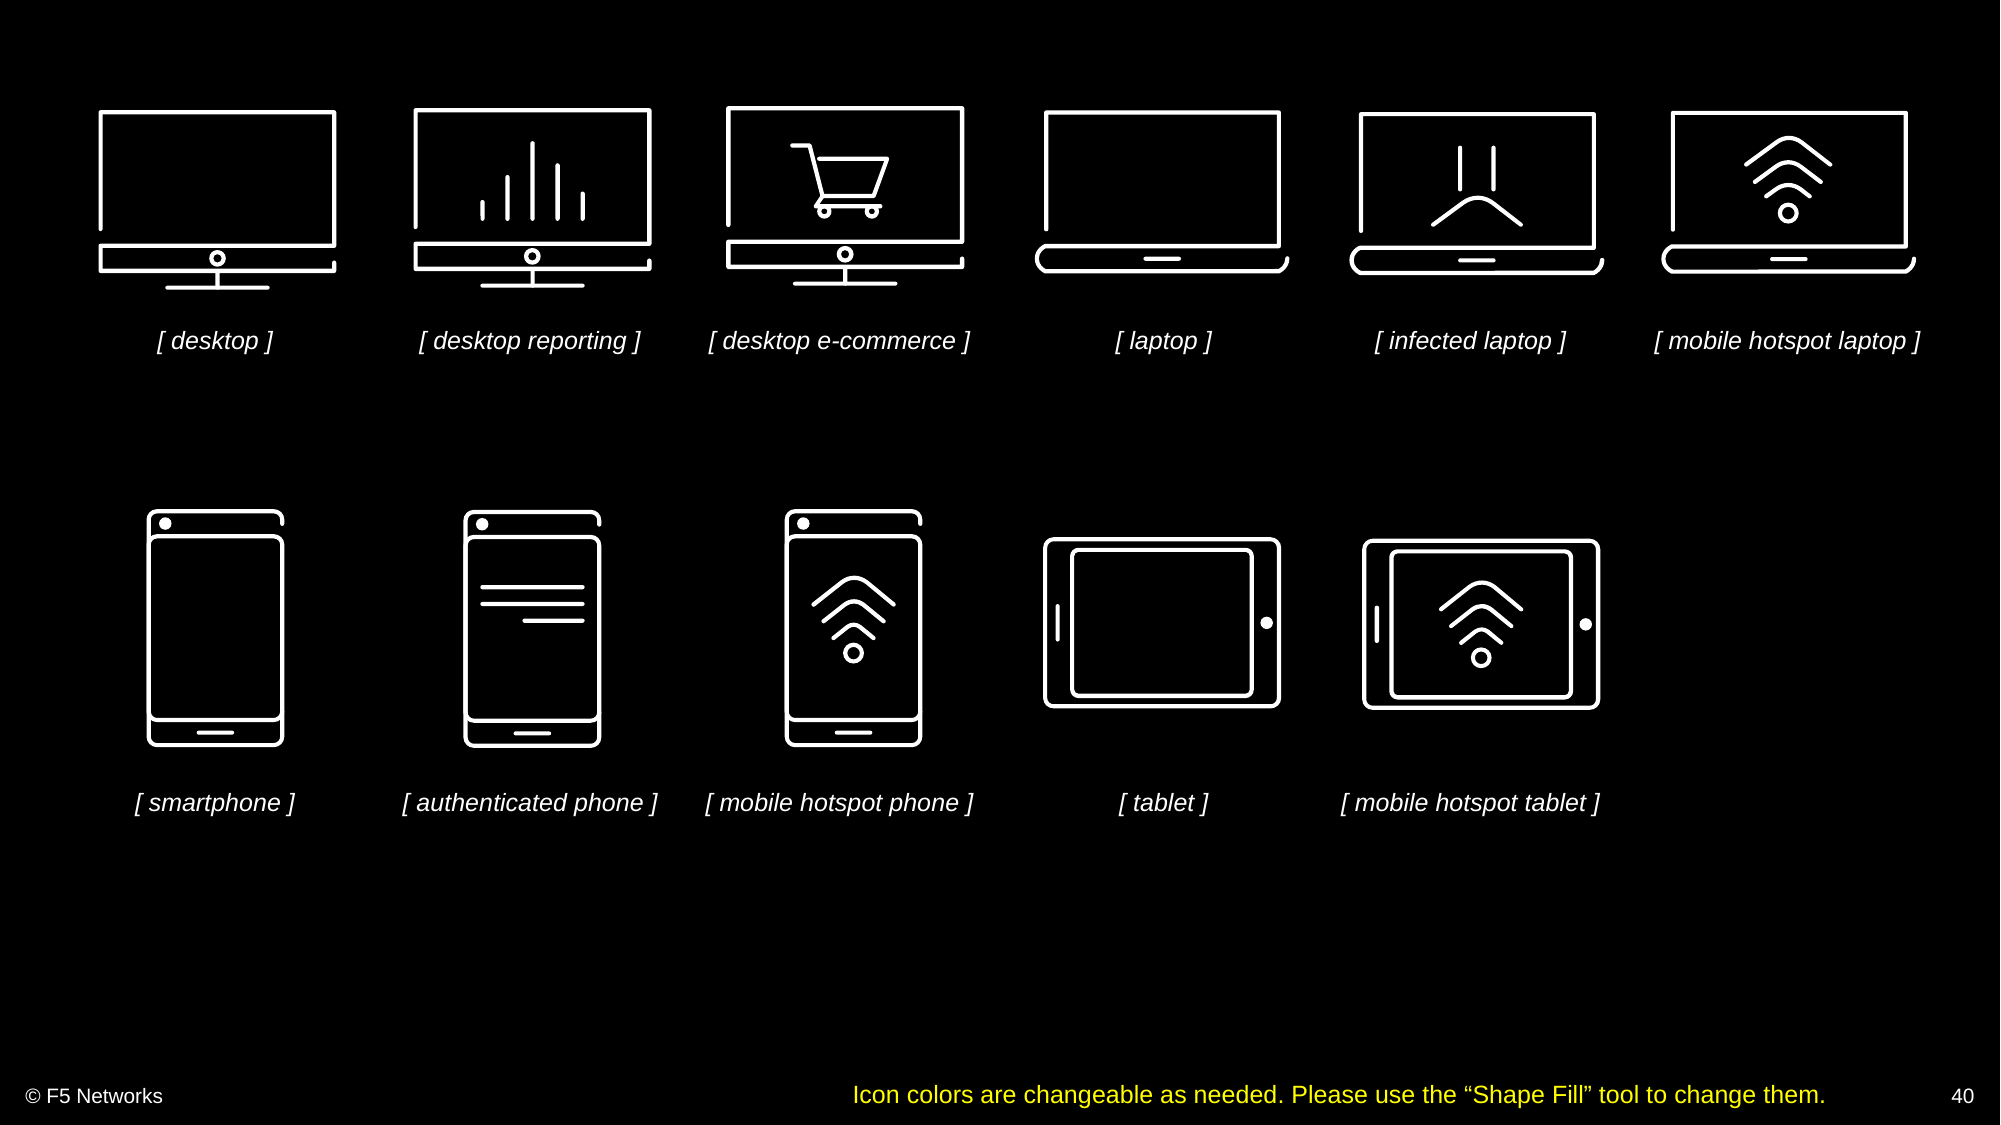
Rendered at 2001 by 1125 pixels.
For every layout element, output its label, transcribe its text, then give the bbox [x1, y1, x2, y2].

text_box [ infected laptop ] [1349, 309, 1593, 370]
text_box [ authenticated phone ] [376, 771, 679, 832]
slide_number 40 [1550, 1065, 2000, 1125]
text_box [ smartphone ] [109, 771, 322, 832]
footer © F5 Networks [0, 1065, 675, 1125]
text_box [1043, 537, 1282, 709]
text_box [ laptop ] [1089, 309, 1238, 370]
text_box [1661, 110, 1917, 274]
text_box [726, 106, 965, 286]
text_box [ mobile hotspot laptop ] [1628, 309, 1947, 370]
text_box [413, 108, 652, 288]
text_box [1034, 110, 1290, 274]
text_box [ mobile hotspot phone ] [679, 771, 1000, 832]
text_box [1349, 112, 1605, 275]
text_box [98, 110, 337, 290]
text_box [ desktop reporting ] [393, 309, 667, 370]
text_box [146, 509, 285, 748]
text_box [ desktop ] [131, 309, 299, 370]
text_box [463, 509, 602, 748]
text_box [1362, 538, 1601, 710]
text_box [ desktop e-commerce ] [683, 309, 997, 370]
text_box Icon colors are changeable as needed. Please use the “Shape Fill” tool to change them. [837, 1071, 1890, 1116]
text_box [ tablet ] [1093, 771, 1235, 832]
text_box [ mobile hotspot tablet ] [1315, 771, 1627, 832]
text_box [784, 509, 923, 748]
